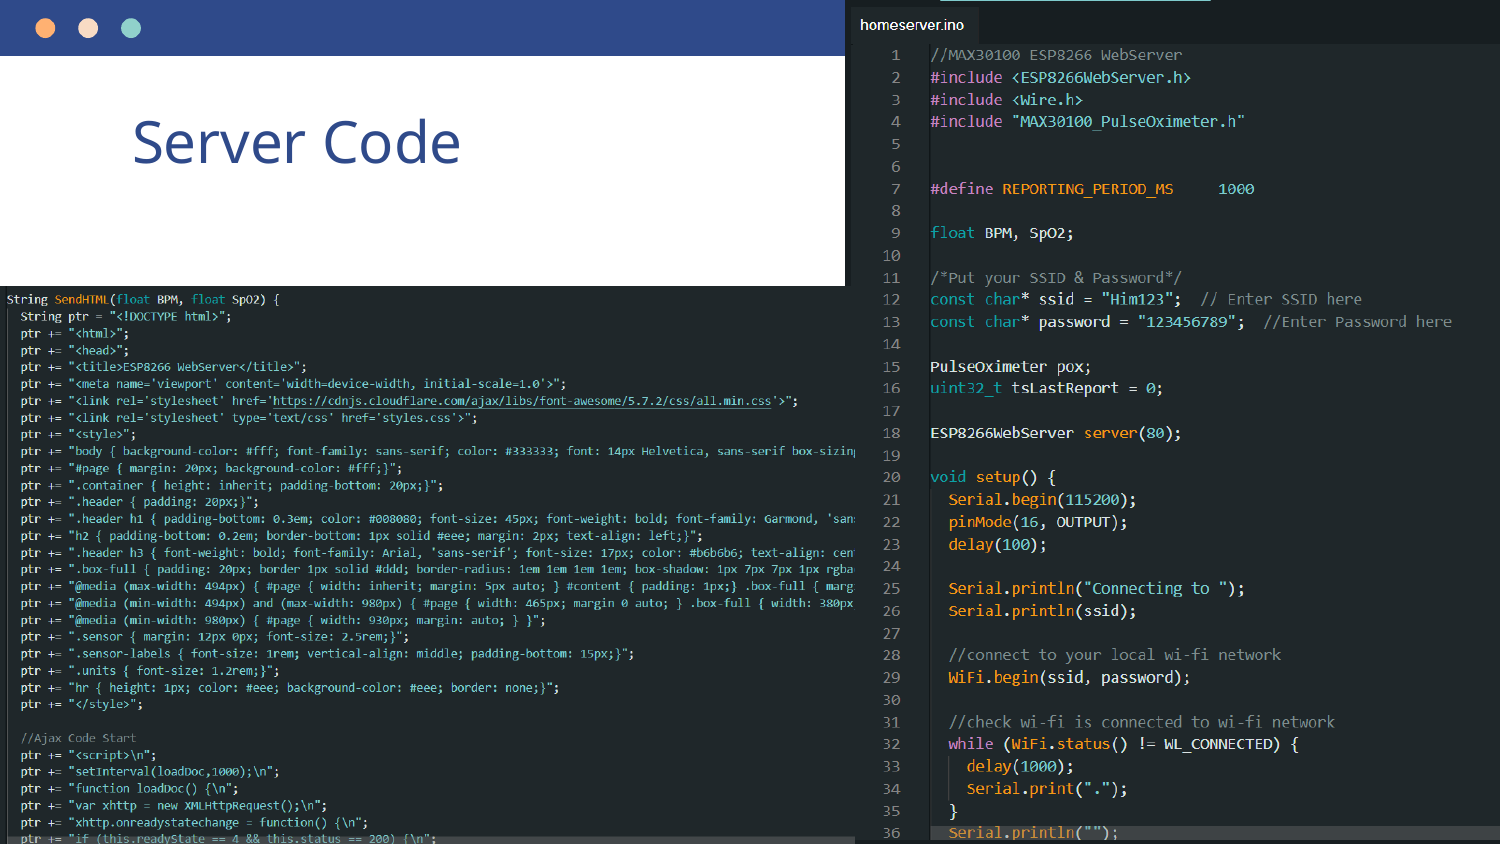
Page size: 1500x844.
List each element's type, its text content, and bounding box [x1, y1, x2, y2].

picture [0, 0, 1500, 844]
title Server Code [117, 90, 839, 167]
